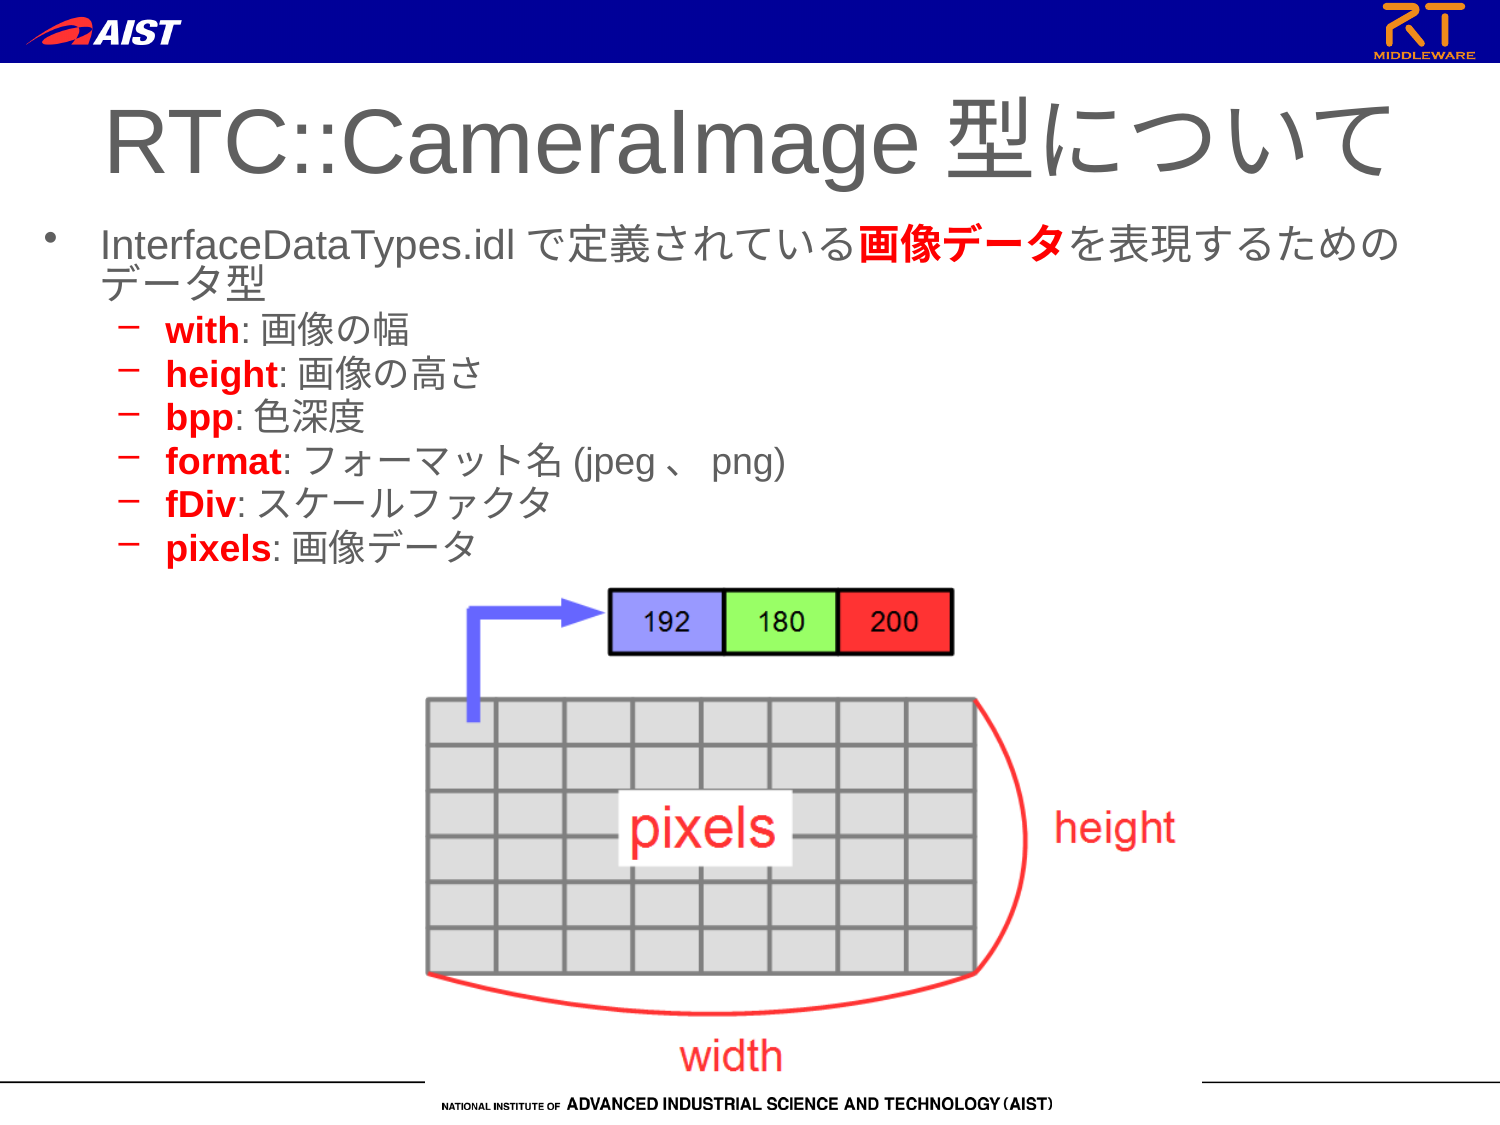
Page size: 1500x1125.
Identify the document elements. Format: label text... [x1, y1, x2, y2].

text_box InterfaceDataTypes.idlで定義されている画像データを表現するためのデータ型 with:画像の幅 height:画像の高さ bpp:色深度 format:フォーマット名(jpeg、png) fDiv:スケールファクタ pixels:画像データ [28, 220, 1474, 629]
picture [424, 587, 1202, 1087]
picture [442, 1097, 1052, 1110]
title RTC::CameraImage型について [29, 66, 1474, 208]
picture [0, 0, 1500, 63]
